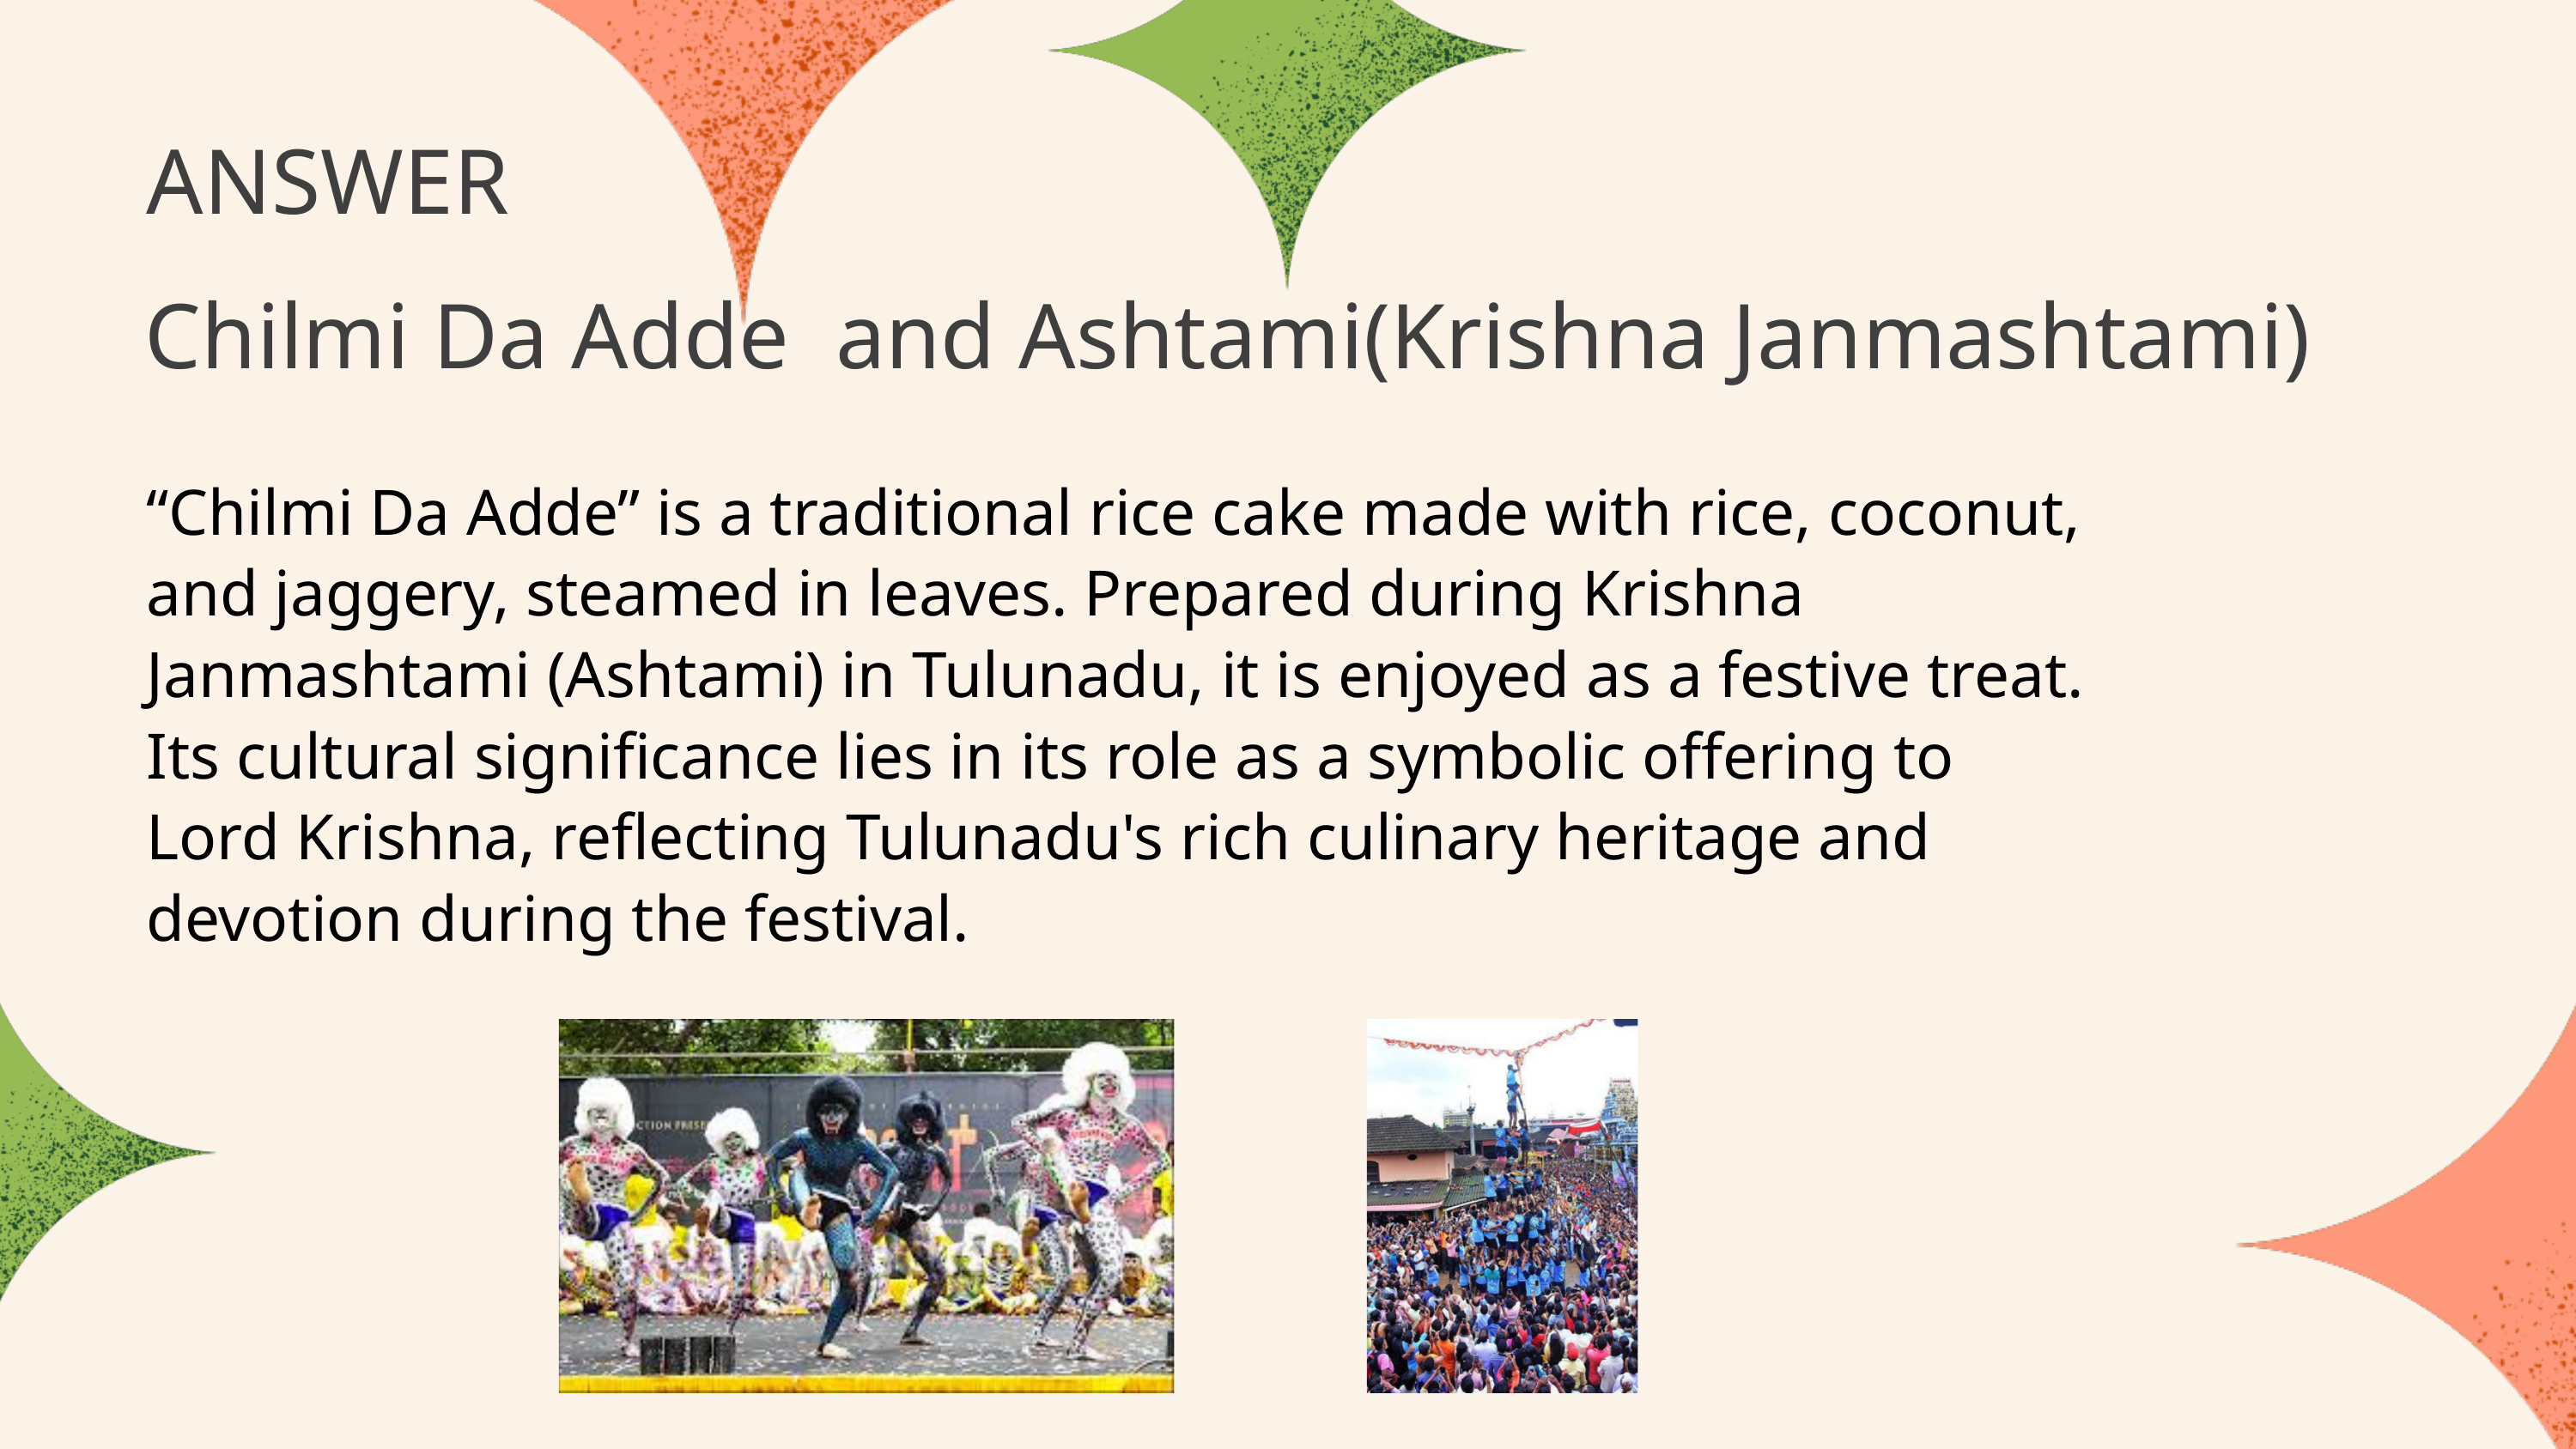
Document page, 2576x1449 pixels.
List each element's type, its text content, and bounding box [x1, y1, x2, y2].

text_box ANSWER [146, 124, 369, 233]
text_box [2235, 870, 2576, 1449]
text_box “Chilmi Da Adde” is a traditional rice cake made with rice, coconut, and jaggery, steamed in leaves. Prepared during Krishna Janmashtami (Ashtami) in Tulunadu, it is enjoyed as a festive treat. Its cultural significance lies in its role as a symbolic offering to Lord Krishna, reflecting Tulunadu's rich culinary heritage and devotion during the festival. [146, 385, 2095, 1035]
text_box [0, 912, 218, 1393]
text_box Chilmi Da Adde and Ashtami(Krishna Janmashtami) [144, 252, 2432, 387]
text_box [1366, 1019, 1638, 1393]
text_box [369, 0, 1048, 252]
text_box [1048, 0, 1528, 252]
text_box [558, 1035, 1175, 1393]
